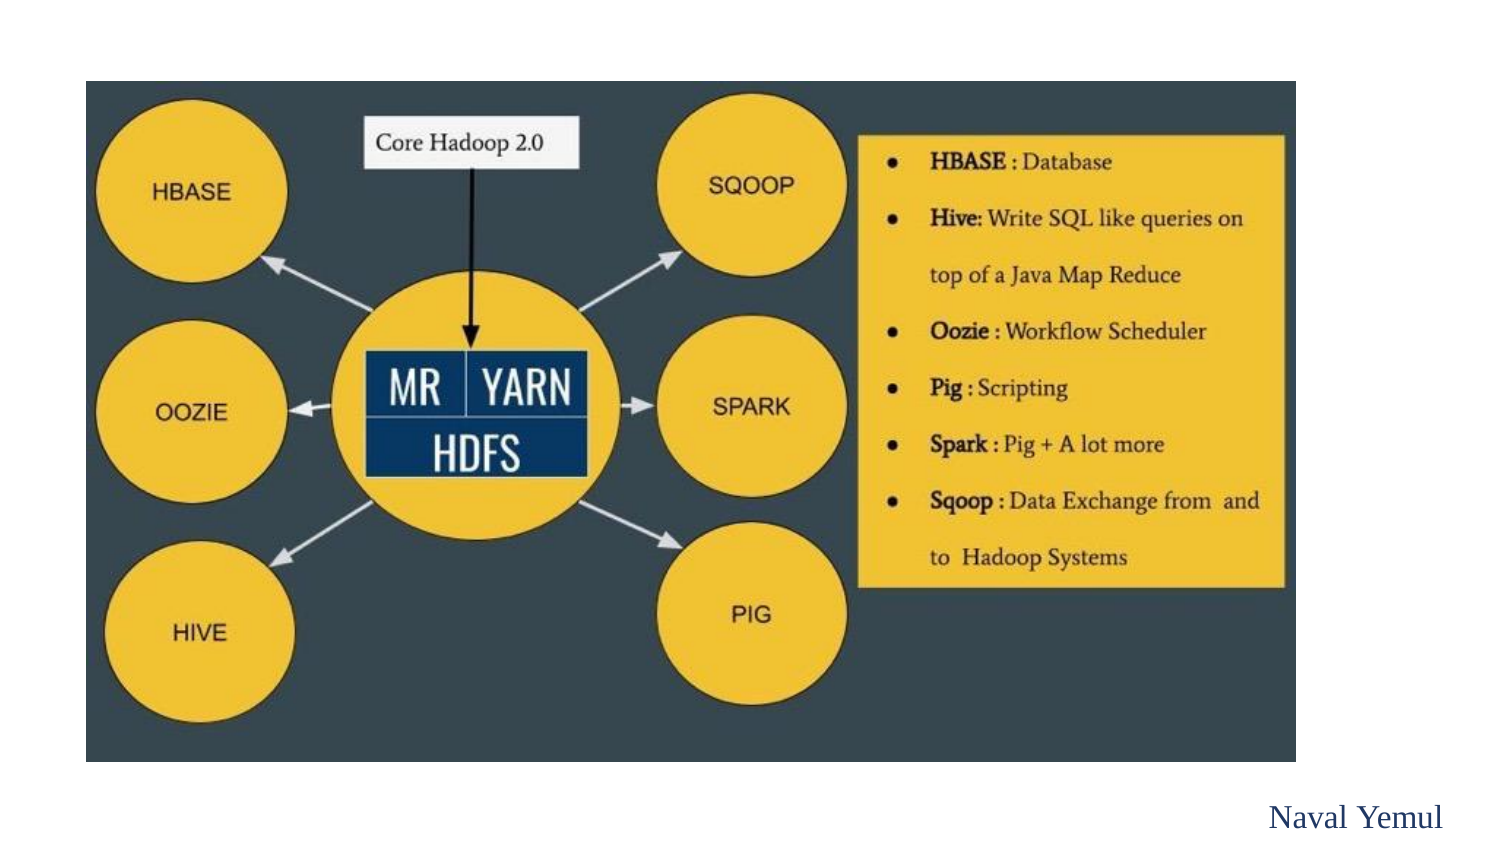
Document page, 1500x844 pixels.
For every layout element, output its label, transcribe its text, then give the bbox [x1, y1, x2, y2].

picture [86, 81, 1296, 762]
text_box Naval Yemul [1253, 788, 1499, 844]
